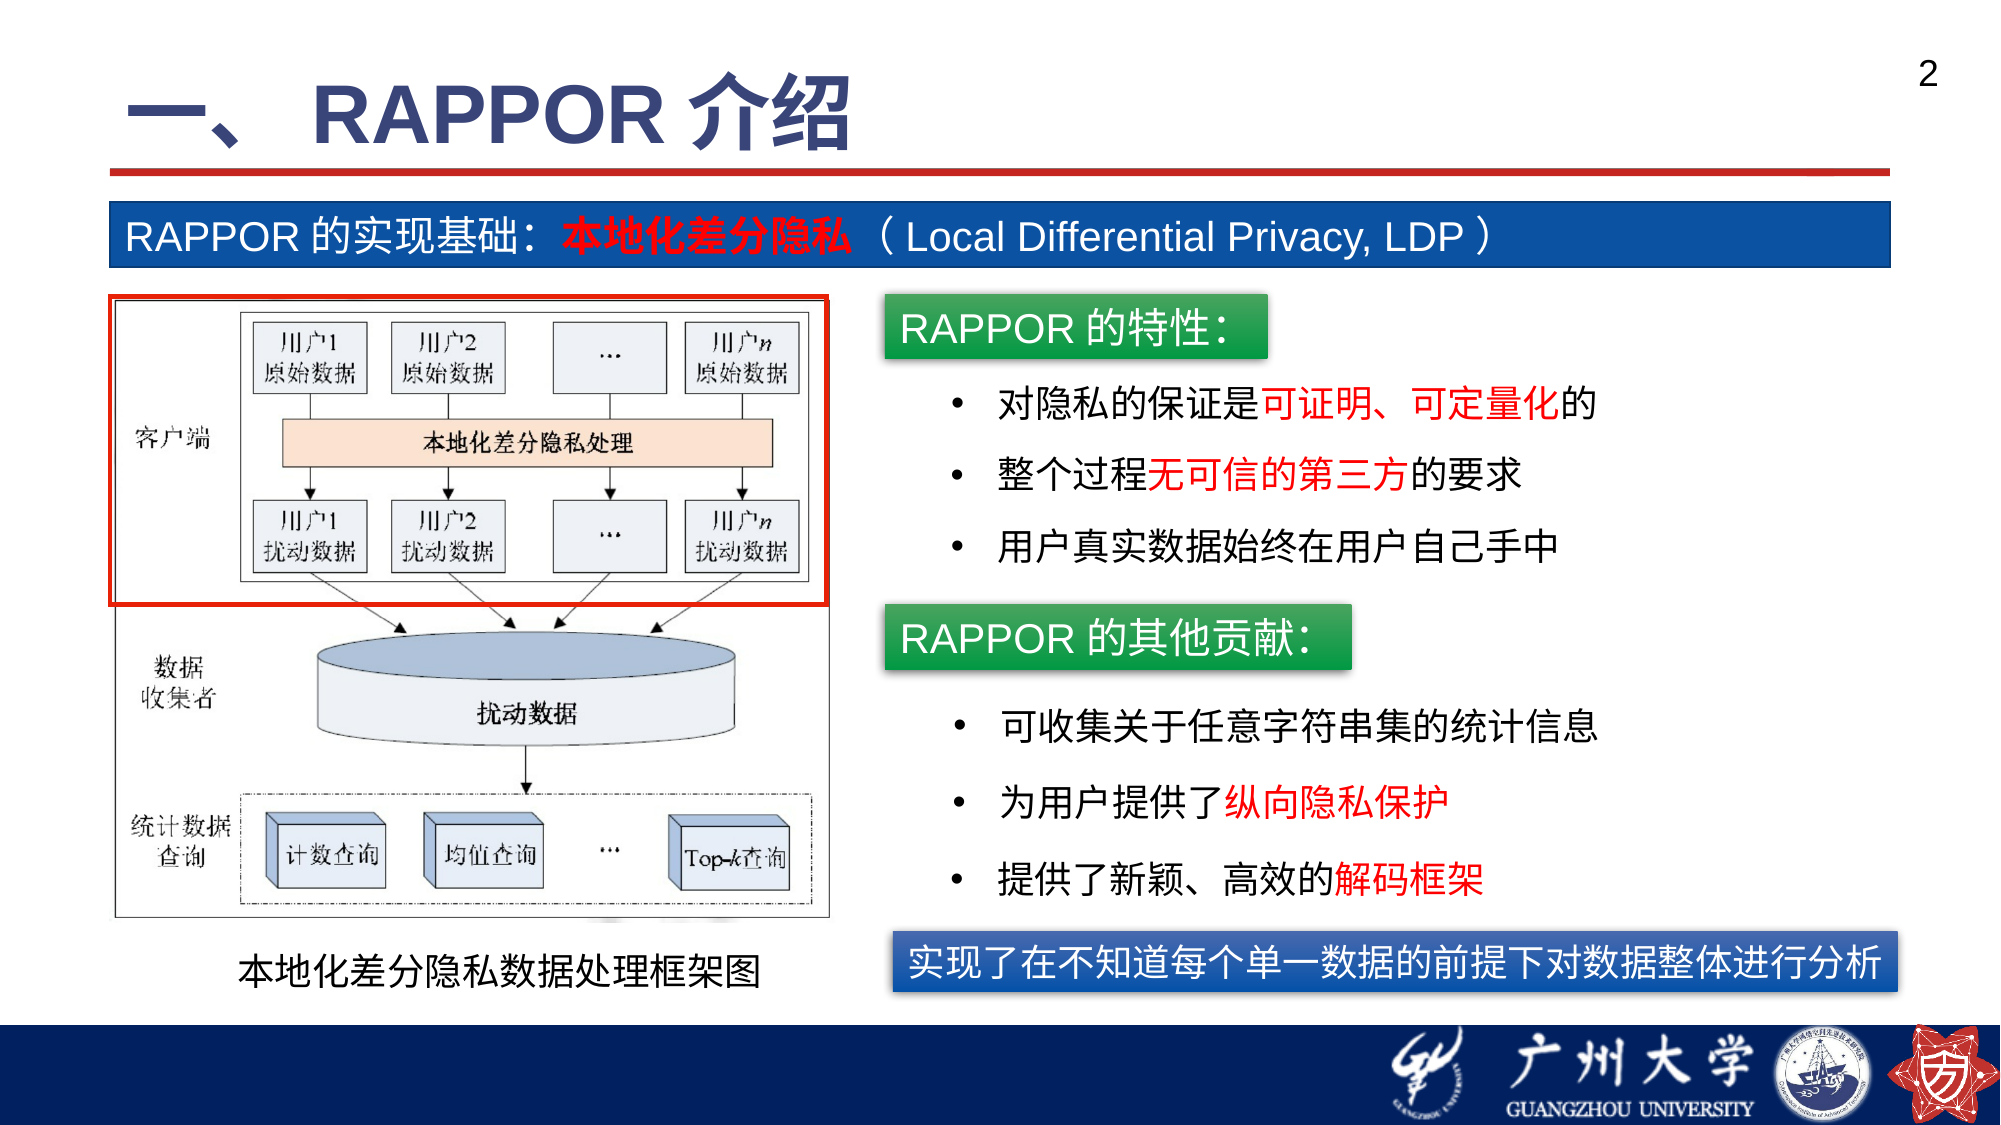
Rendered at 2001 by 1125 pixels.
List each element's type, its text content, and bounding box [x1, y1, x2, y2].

picture [109, 296, 839, 923]
text_box 整个过程无可信的第三方的要求 [935, 444, 1538, 504]
text_box 2 [1903, 41, 1954, 102]
text_box 实现了在不知道每个单一数据的前提下对数据整体进行分析 [892, 931, 1898, 992]
text_box 用户真实数据始终在用户自己手中 [936, 515, 1576, 576]
text_box 本地化差分隐私数据处理框架图 [222, 940, 778, 1001]
text_box 可收集关于任意字符串集的统计信息 [938, 695, 1616, 755]
text_box RAPPOR的实现基础：本地化差分隐私（Local Differential Privacy, LDP） [109, 201, 1891, 268]
text_box 对隐私的保证是可证明、可定量化的 [936, 372, 1613, 433]
text_box RAPPOR的特性： [884, 294, 1268, 359]
text_box 提供了新颖、高效的解码框架 [935, 848, 1500, 908]
text_box 为用户提供了纵向隐私保护 [937, 771, 1465, 832]
text_box RAPPOR的其他贡献： [885, 604, 1352, 670]
picture [1378, 1013, 2001, 1125]
title 一、RAPPOR介绍 [109, 0, 1890, 169]
